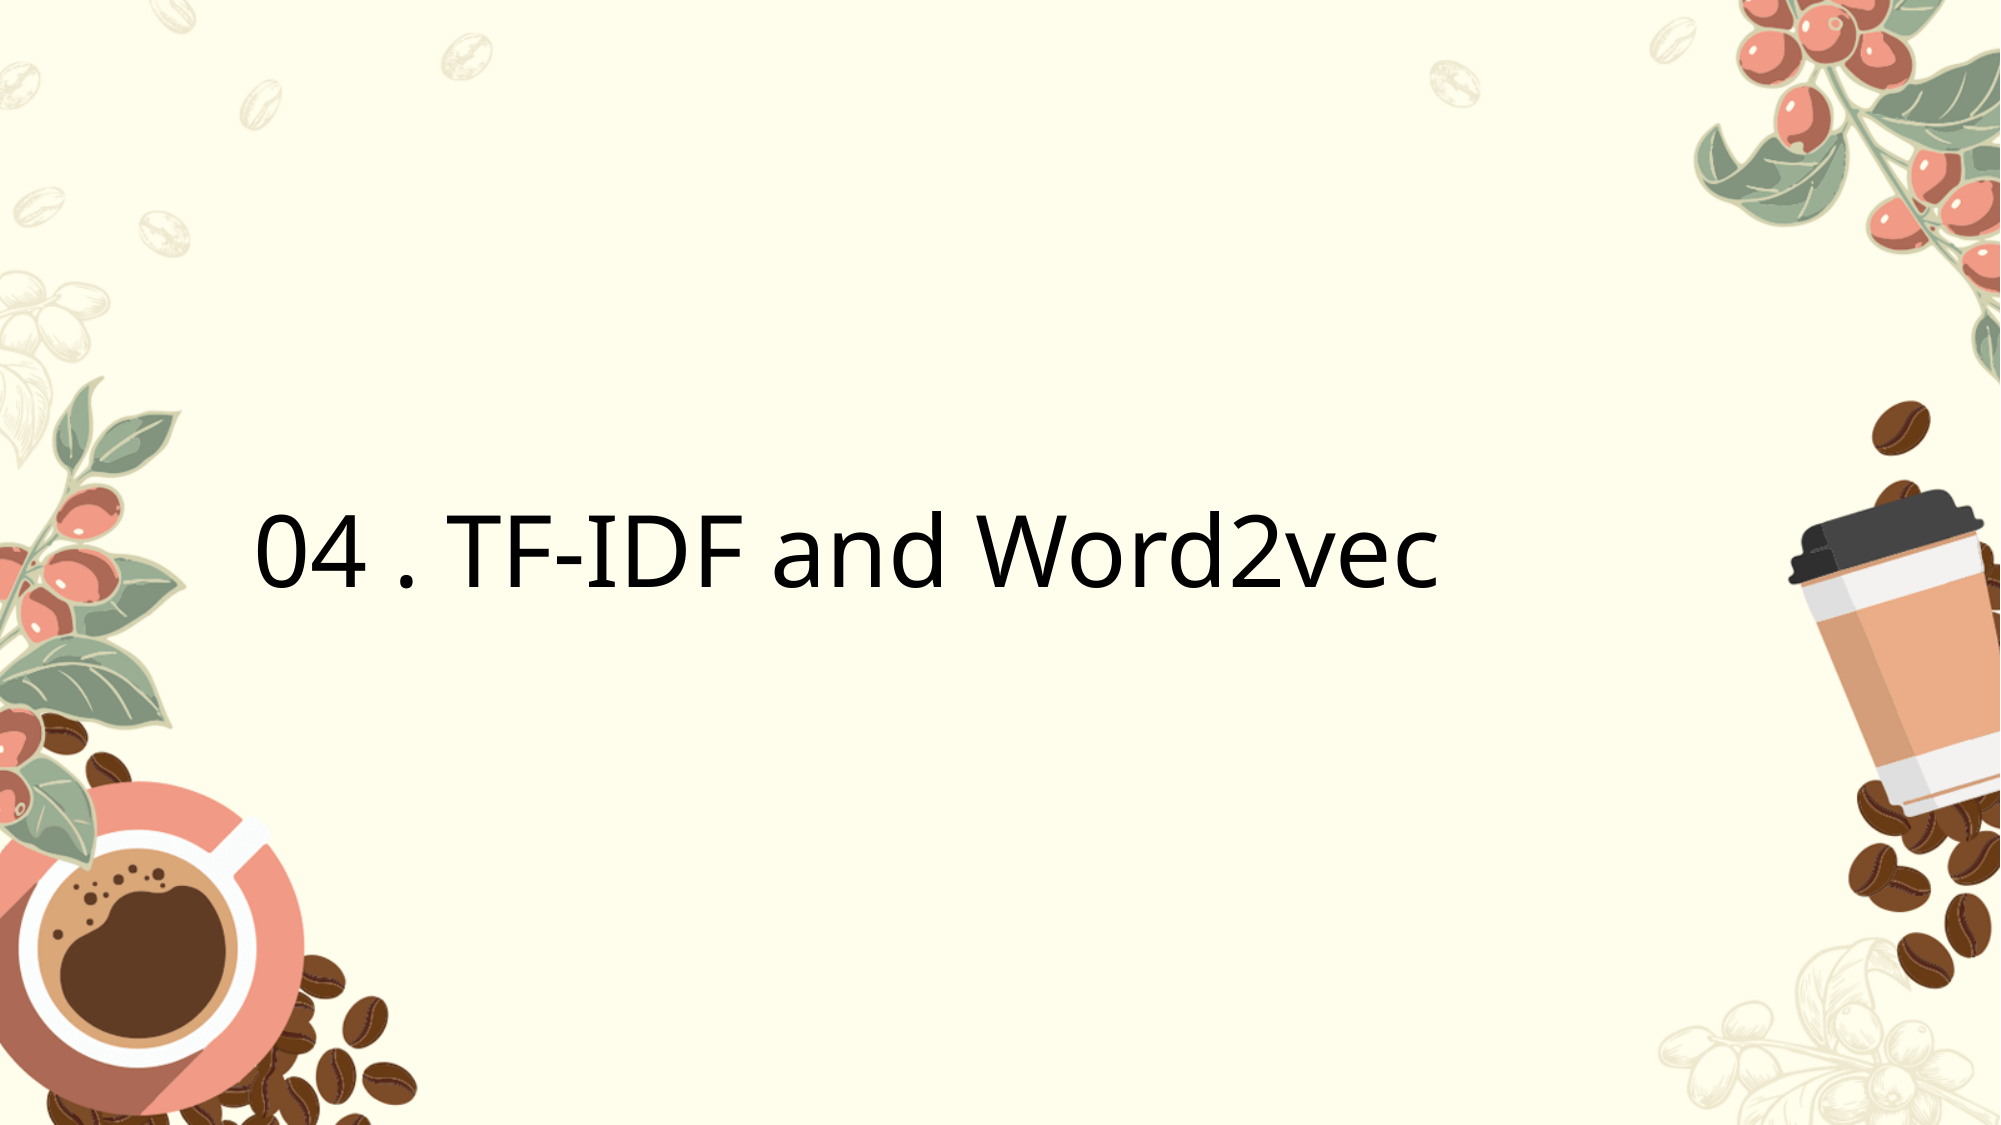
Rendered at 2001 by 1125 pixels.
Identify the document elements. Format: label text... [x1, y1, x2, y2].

picture [0, 0, 2000, 1125]
text_box 04 . TF-IDF and Word2vec [238, 480, 1481, 615]
